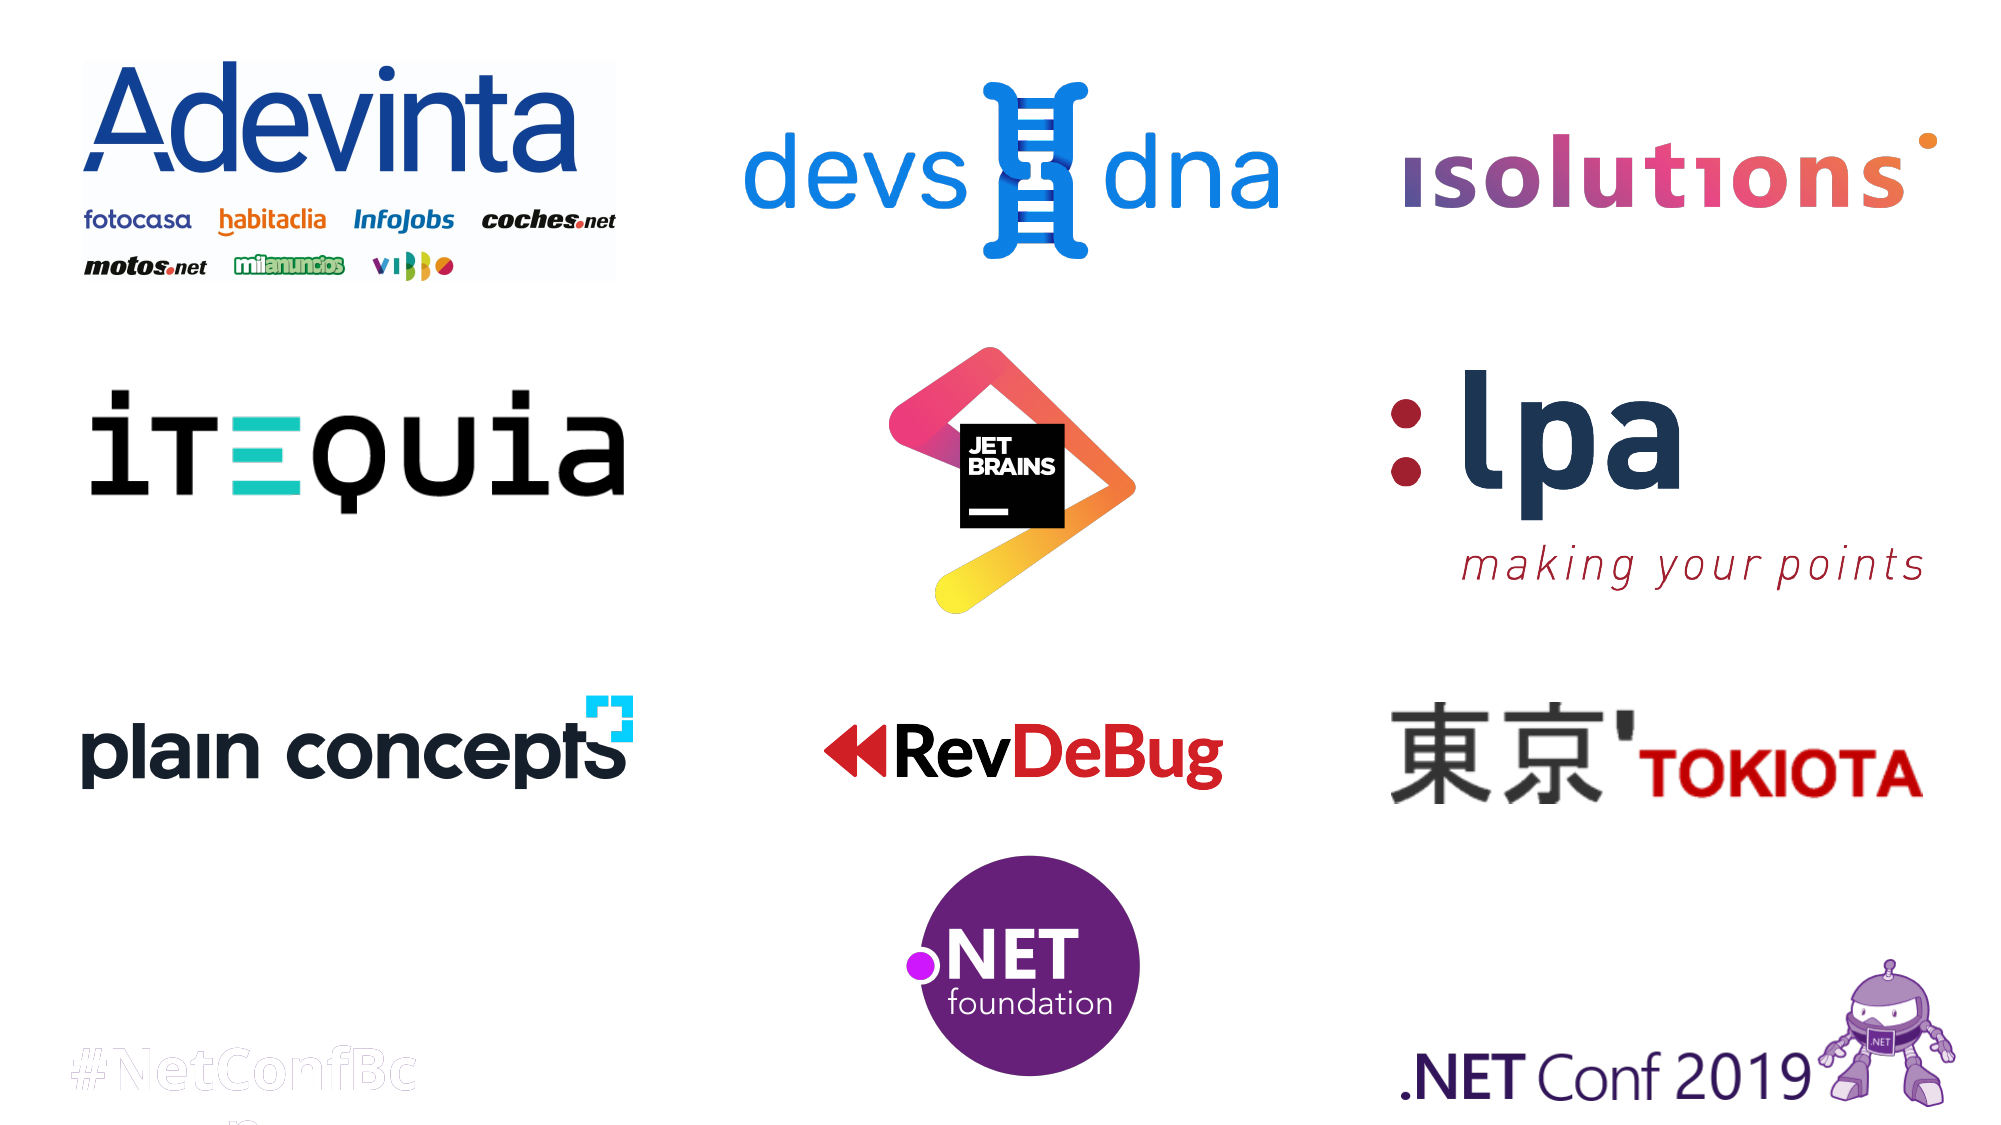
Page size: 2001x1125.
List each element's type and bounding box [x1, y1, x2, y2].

picture [1391, 370, 1924, 592]
picture [1391, 702, 1924, 804]
picture [745, 82, 1278, 259]
picture [889, 336, 1156, 625]
picture [1401, 959, 1956, 1107]
picture [756, 657, 1289, 1085]
picture [61, 61, 654, 831]
picture [1405, 132, 1937, 208]
